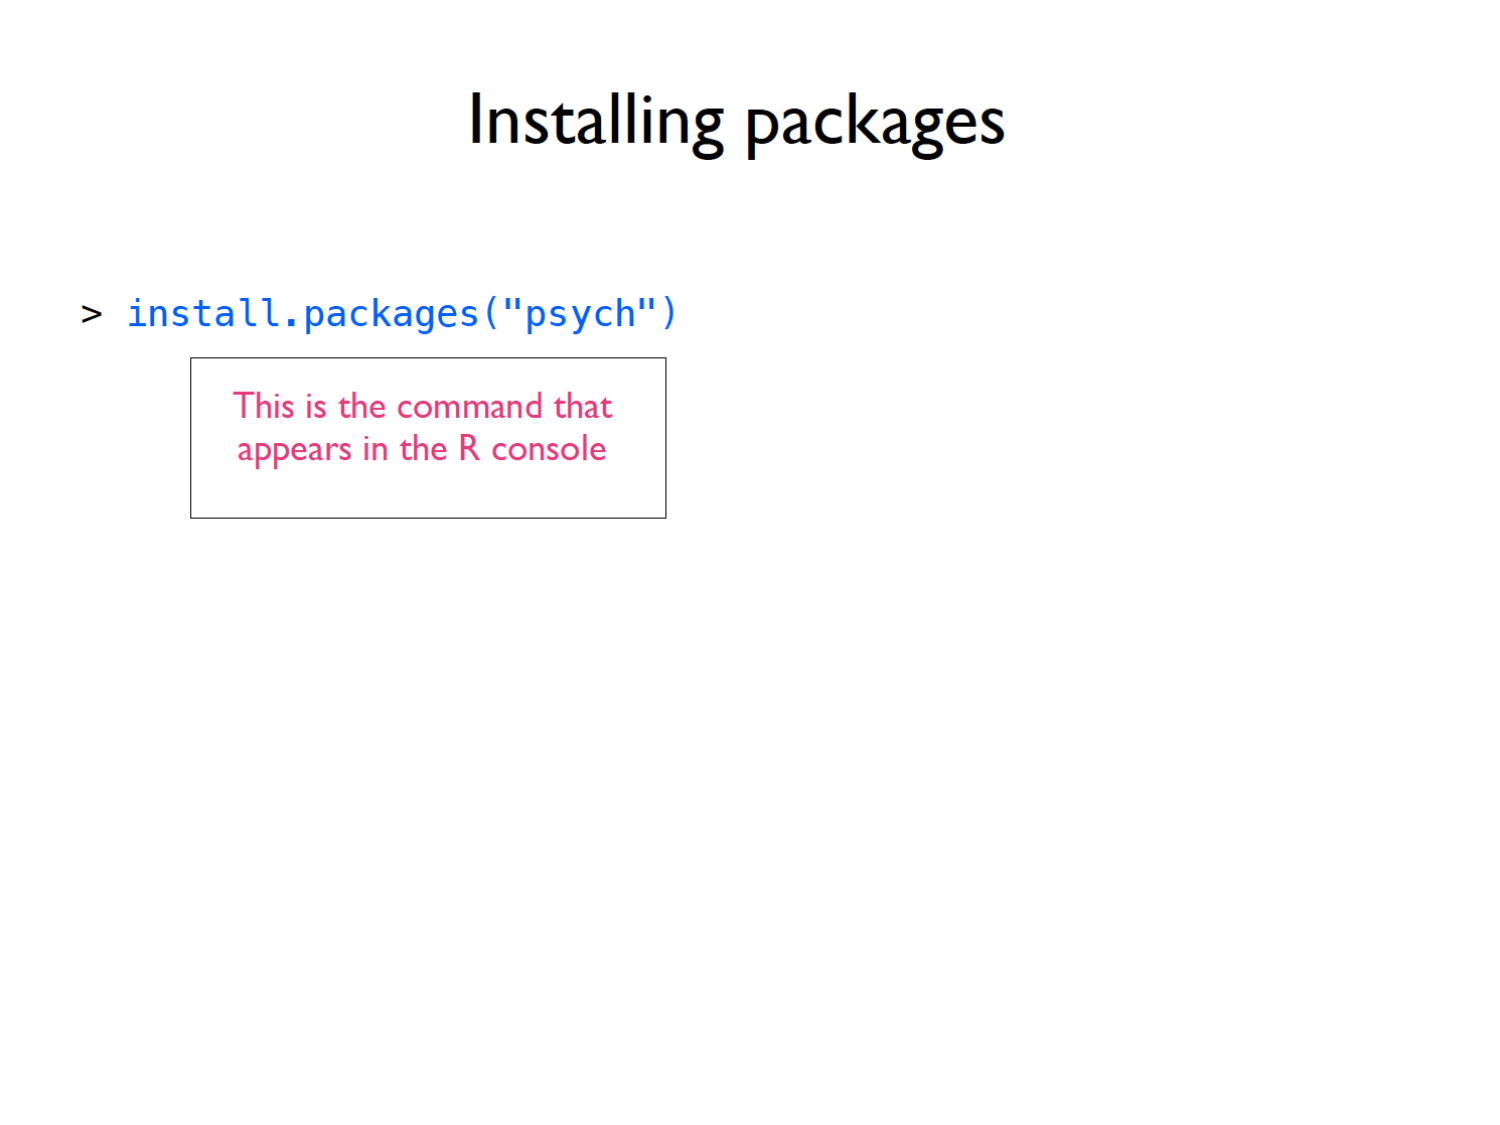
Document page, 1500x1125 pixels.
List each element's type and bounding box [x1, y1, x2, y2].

picture [0, 35, 1500, 705]
